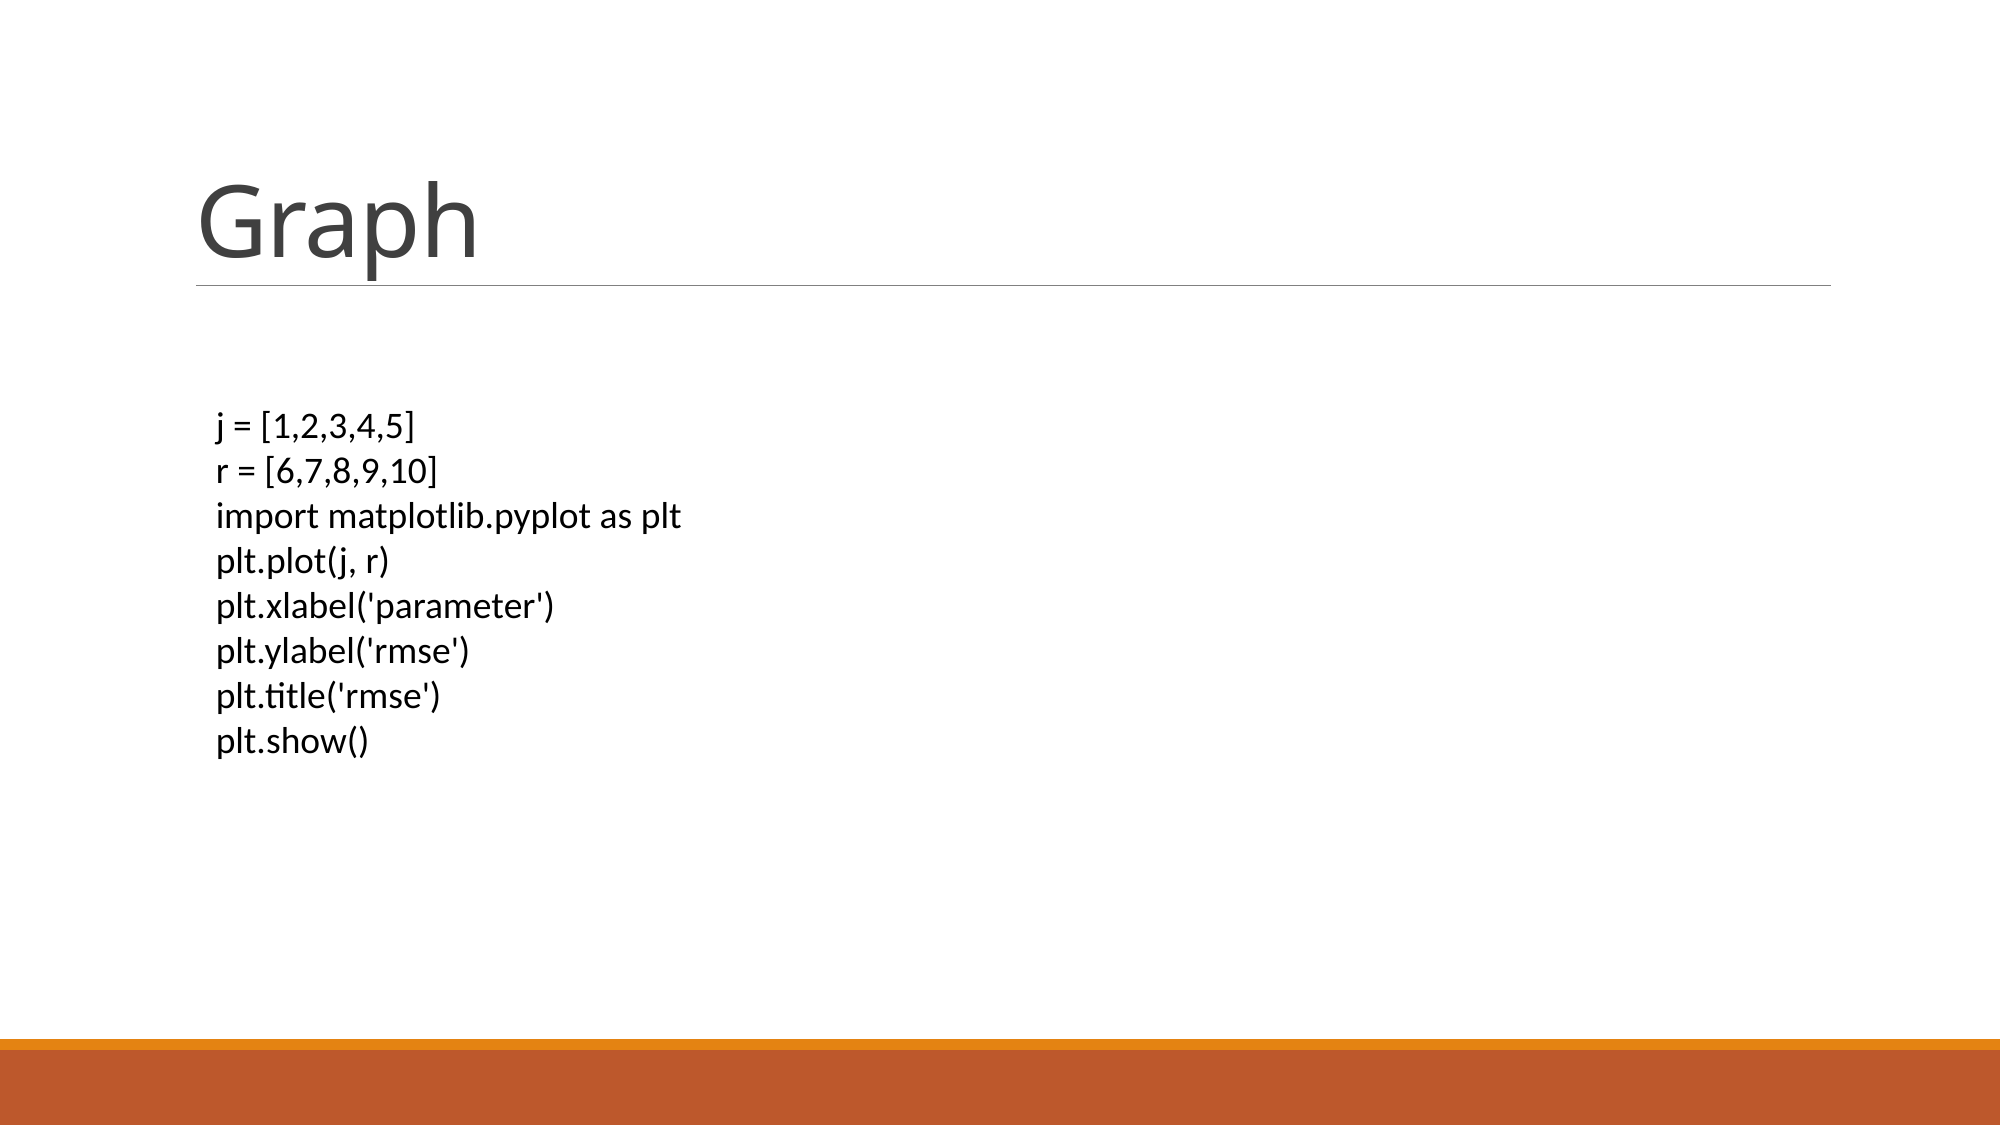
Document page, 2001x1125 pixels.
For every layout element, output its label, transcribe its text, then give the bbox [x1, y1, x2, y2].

text_box j = [1,2,3,4,5] r = [6,7,8,9,10] import matplotlib.pyplot as plt plt.plot(j, r) plt.xlabel('parameter') plt.ylabel('rmse') plt.title('rmse') plt.show() [201, 393, 1202, 769]
title Graph [180, 47, 1830, 285]
